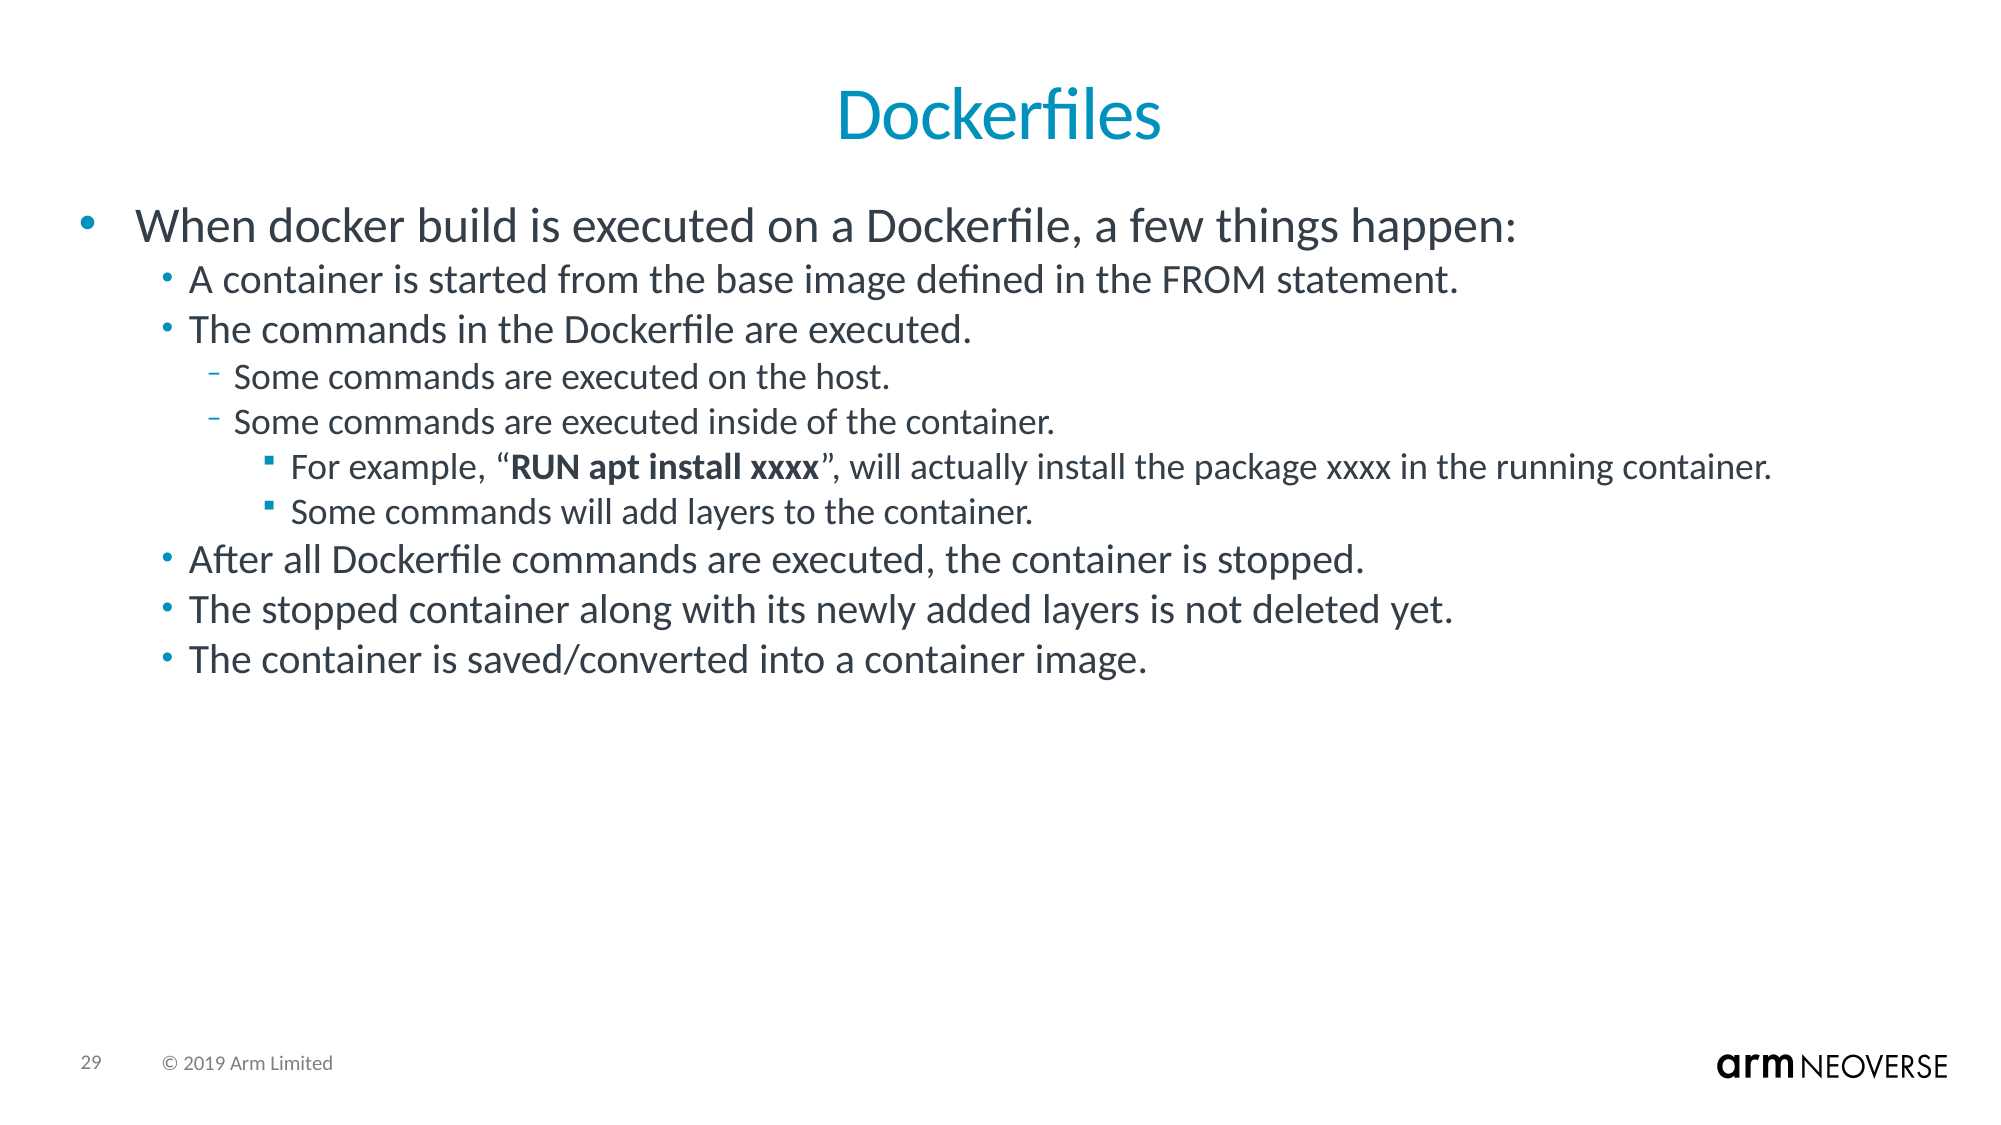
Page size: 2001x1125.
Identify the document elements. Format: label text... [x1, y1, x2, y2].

picture [1717, 1054, 1947, 1079]
list When docker build is executed on a Dockerfile, a few things happen: A container is started from the base image defined in the FROM statement. The commands in the Dockerfile are executed. Some commands are executed on the host. Some commands are executed inside of the container. For example, “RUN apt install xxxx”, will actually install the package xxxx in the running container. Some commands will add layers to the container. After all Dockerfile commands are executed, the container is stopped. The stopped container along with its newly added layers is not deleted yet. The container is saved/converted into a container image. [78, 192, 1922, 863]
title Dockerfiles [78, 78, 1922, 186]
